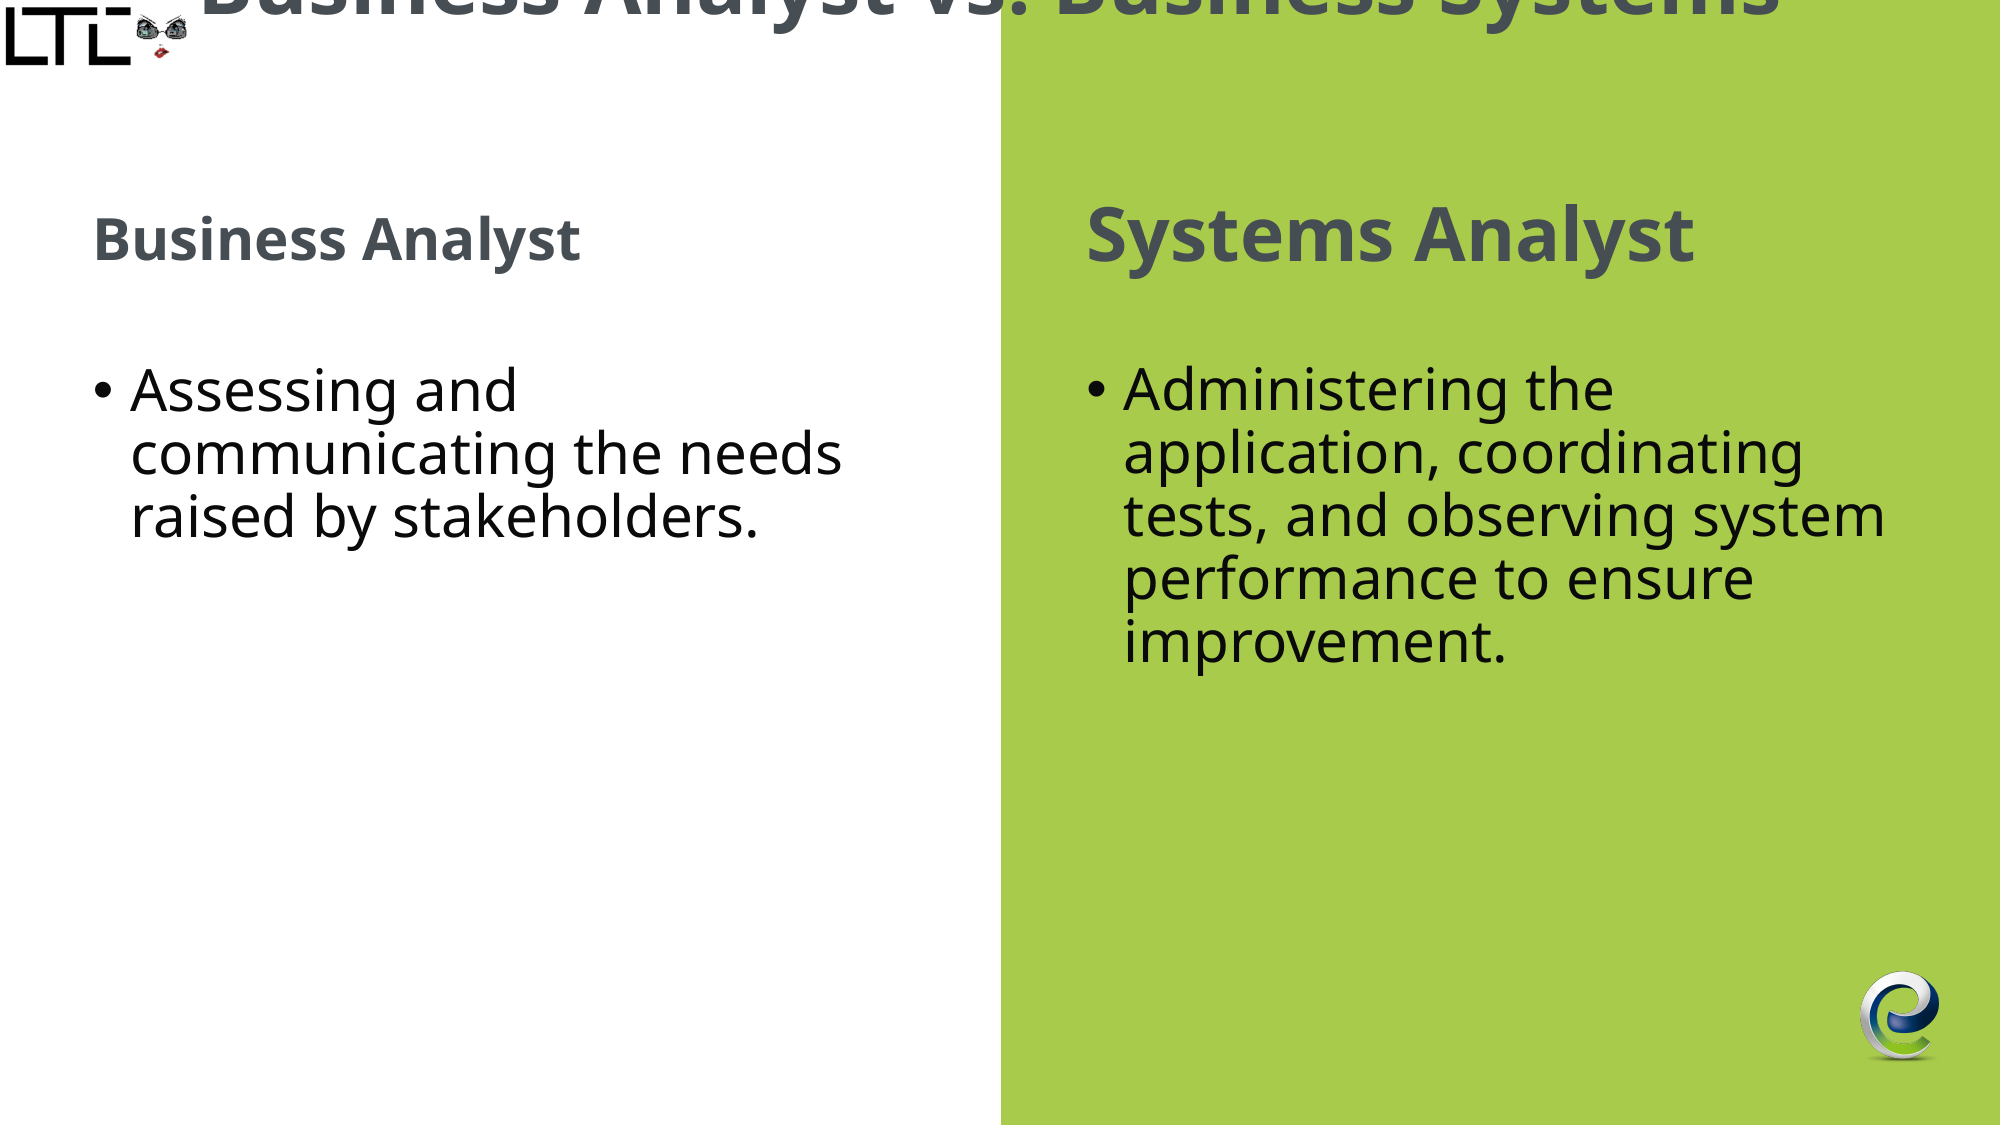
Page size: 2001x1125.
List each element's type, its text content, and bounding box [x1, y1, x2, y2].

title Business Analyst [77, 202, 1020, 391]
list Business Analyst vs. Business Systems [183, 29, 2000, 164]
list Assessing and communicating the needs raised by stakeholders. [78, 354, 929, 886]
list Systems Analyst [1071, 189, 1922, 378]
picture [0, 0, 2001, 1125]
list Administering the application, coordinating tests, and observing system performance to ensure improvement. [1071, 378, 1922, 856]
